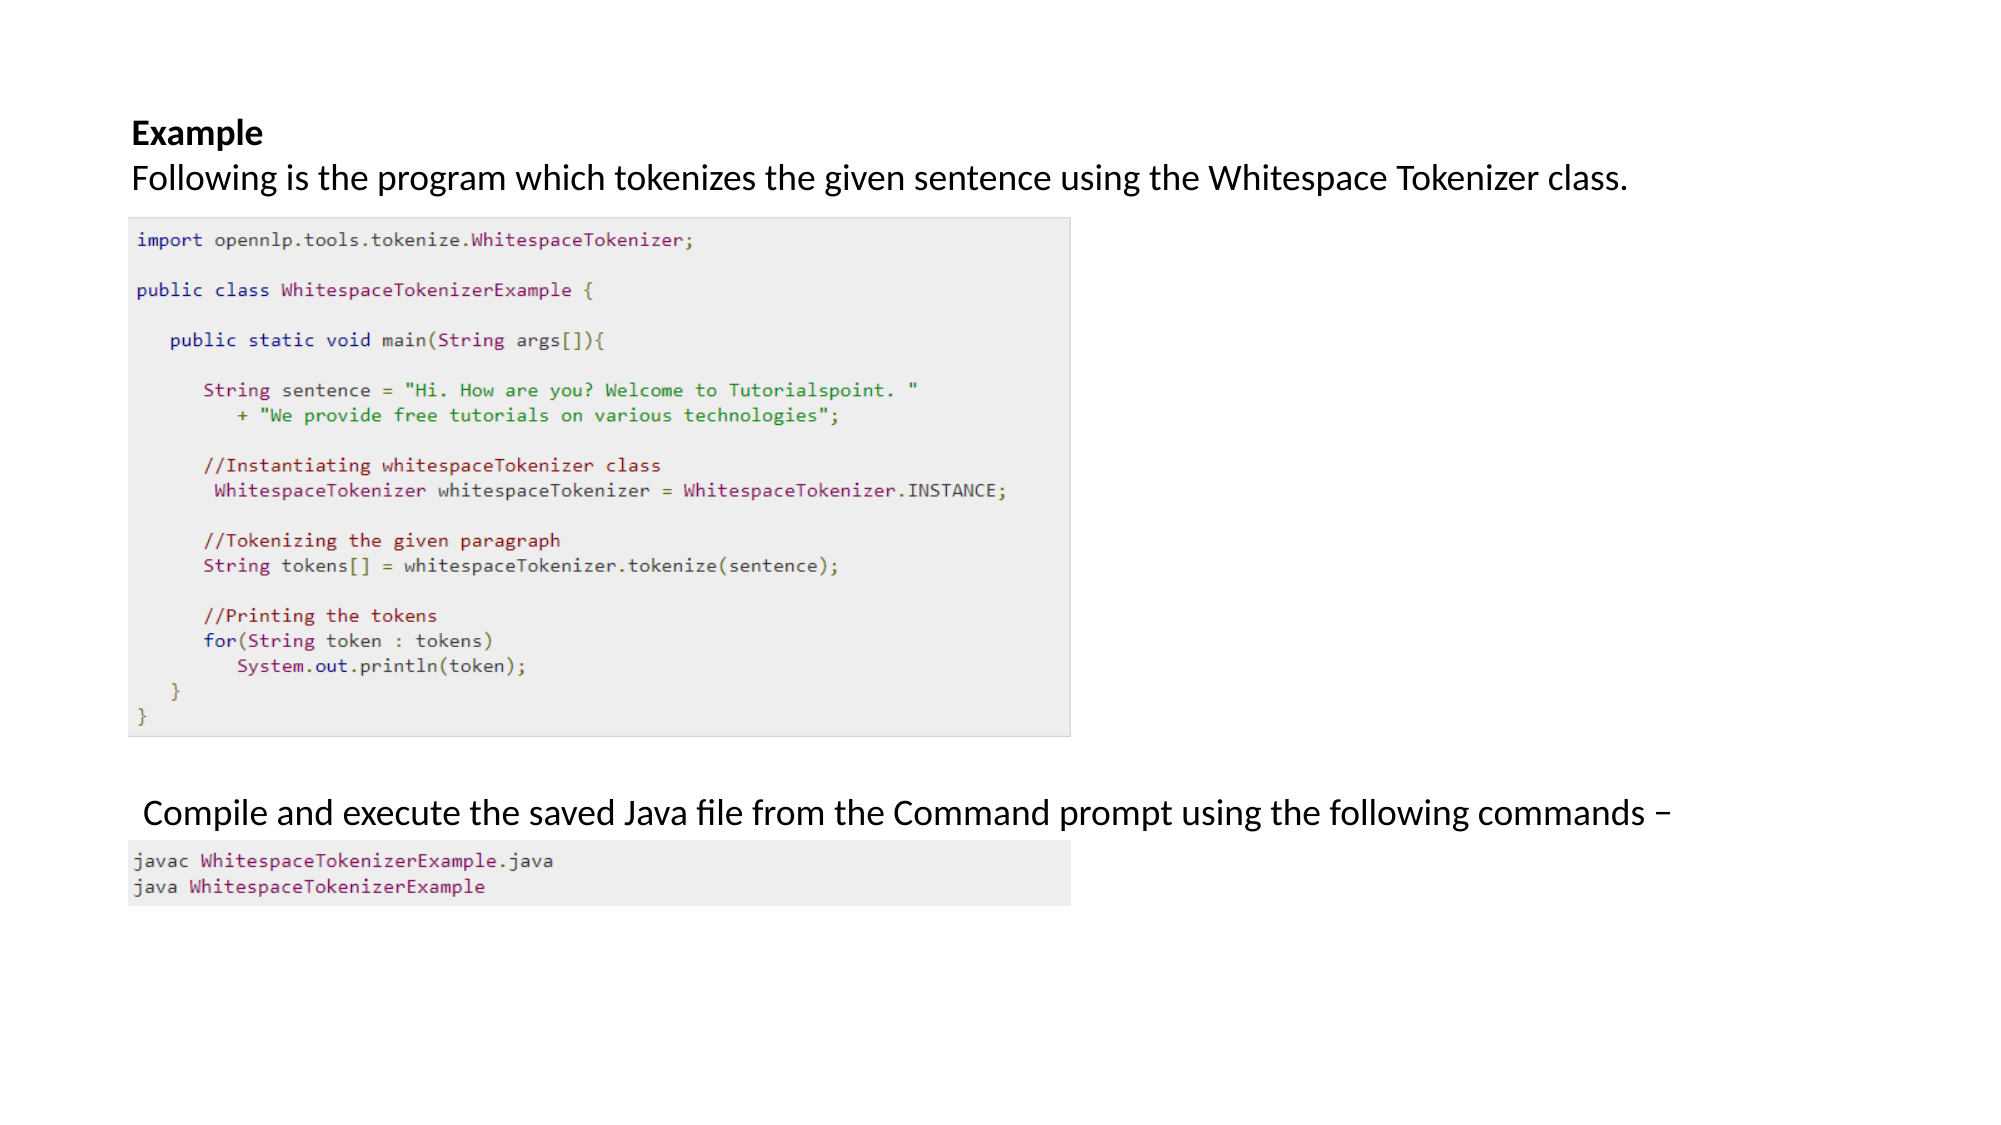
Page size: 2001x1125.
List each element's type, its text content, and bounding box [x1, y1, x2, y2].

picture [128, 216, 1071, 741]
text_box Example Following is the program which tokenizes the given sentence using the Whitespace Tokenizer class. [116, 100, 1900, 296]
picture [128, 840, 1071, 906]
text_box Compile and execute the saved Java file from the Command prompt using the following commands − [128, 780, 1715, 840]
